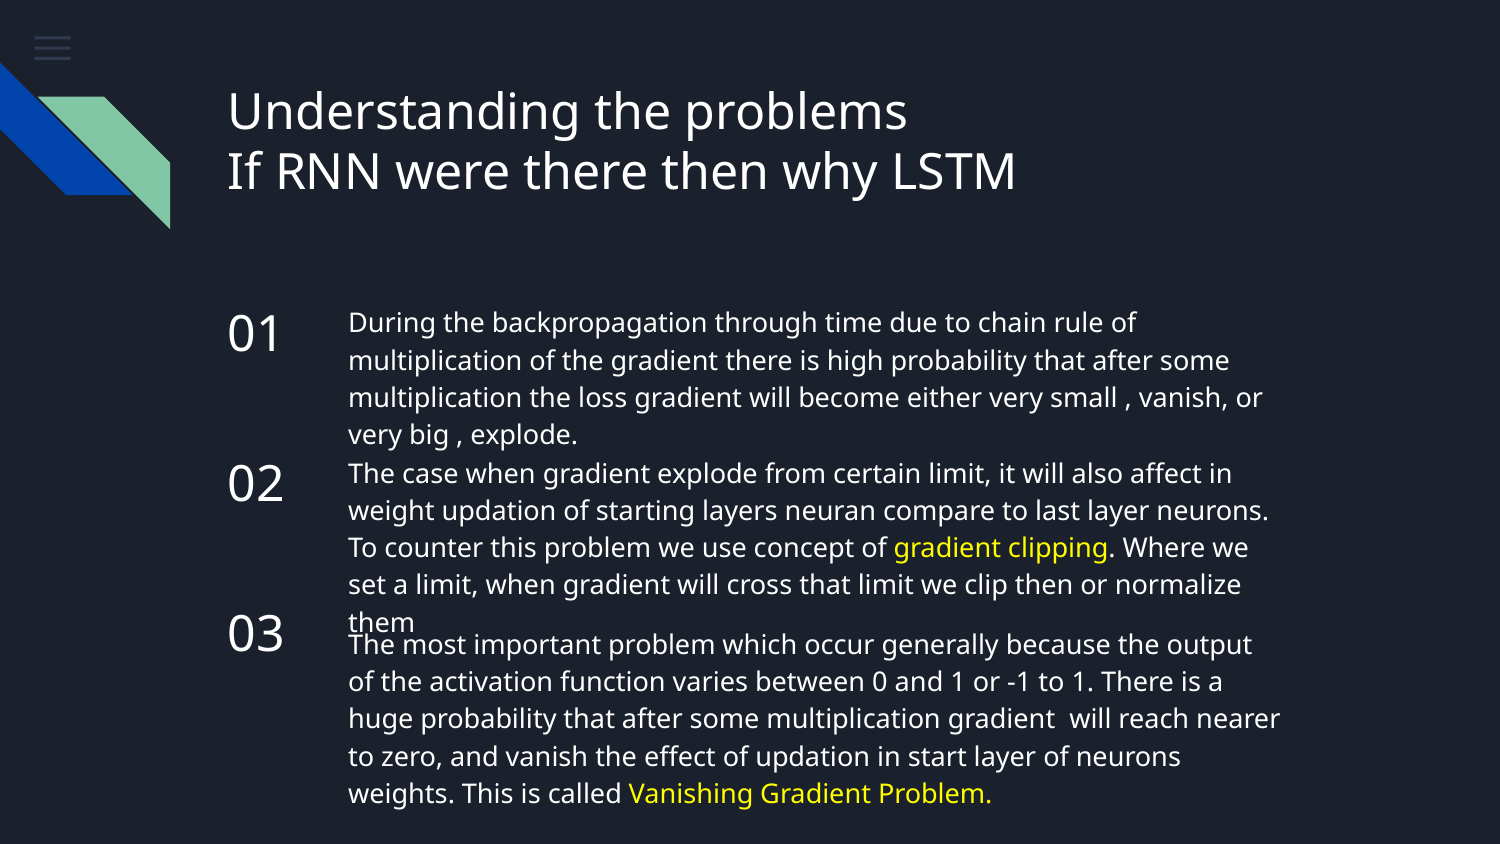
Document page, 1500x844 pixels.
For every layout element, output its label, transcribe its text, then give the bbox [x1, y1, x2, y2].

list During the backpropagation through time due to chain rule of multiplication of the gradient there is high probability that after some multiplication the loss gradient will become either very small , vanish, or very big , explode. [333, 286, 1298, 419]
title Understanding the problems If RNN were there then why LSTM [212, 64, 1368, 215]
list The most important problem which occur generally because the output of the activation function varies between 0 and 1 or -1 to 1. There is a huge probability that after some multiplication gradient will reach nearer to zero, and vanish the effect of updation in start layer of neurons weights. This is called Vanishing Gradient Problem. [333, 607, 1298, 817]
text_box 02 [212, 436, 333, 569]
list The case when gradient explode from certain limit, it will also affect in weight updation of starting layers neuran compare to last layer neurons. To counter this problem we use concept of gradient clipping. Where we set a limit, when gradient will cross that limit we clip then or normalize them [333, 436, 1298, 593]
text_box 03 [212, 586, 333, 719]
text_box 01 [212, 286, 333, 419]
